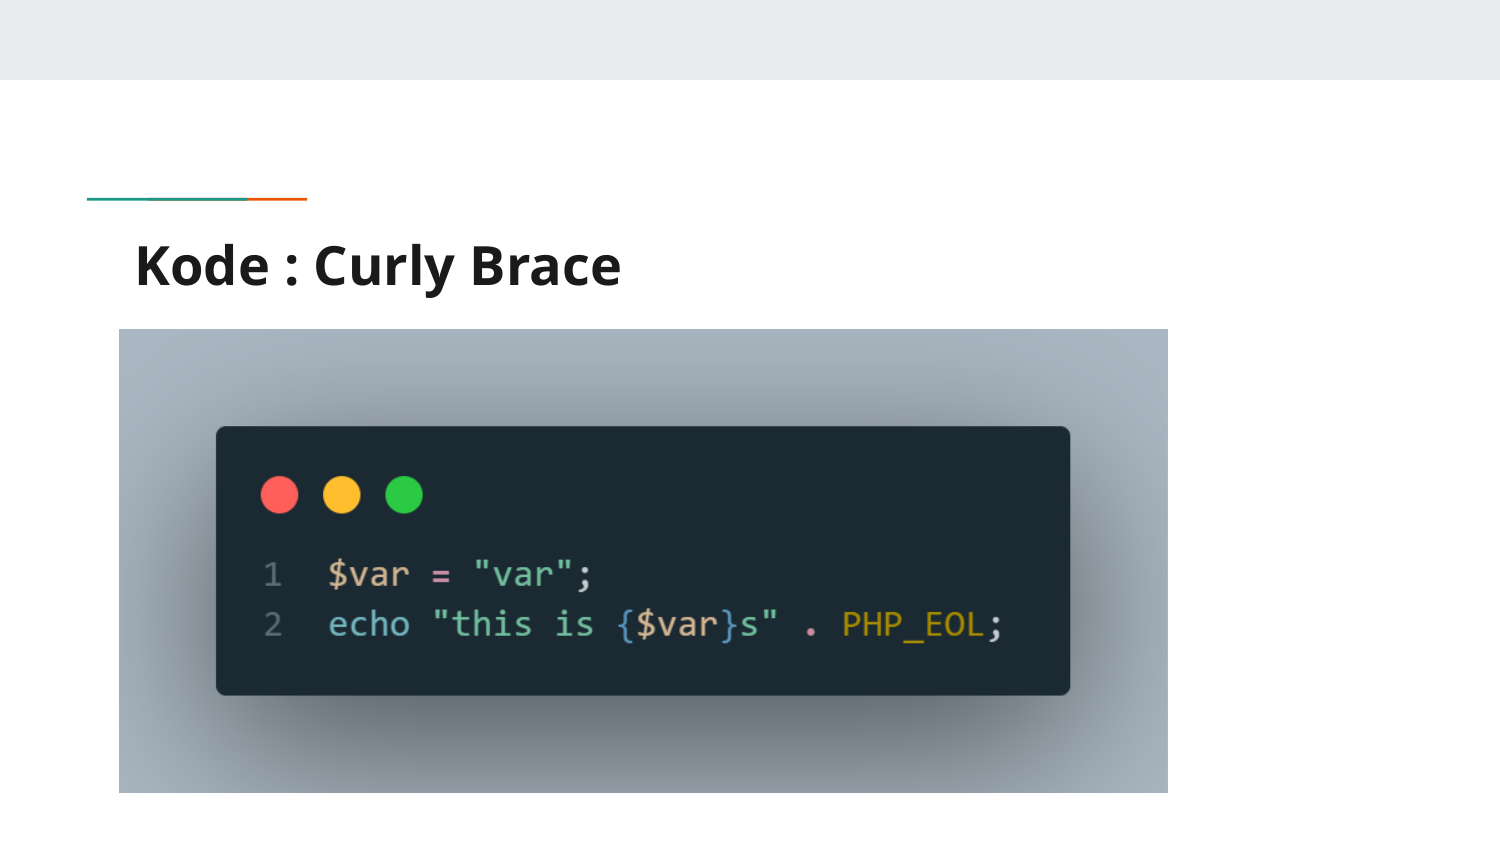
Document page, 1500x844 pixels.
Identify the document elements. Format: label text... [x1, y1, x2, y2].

picture [119, 329, 1170, 793]
title Kode : Curly Brace [119, 216, 1381, 305]
